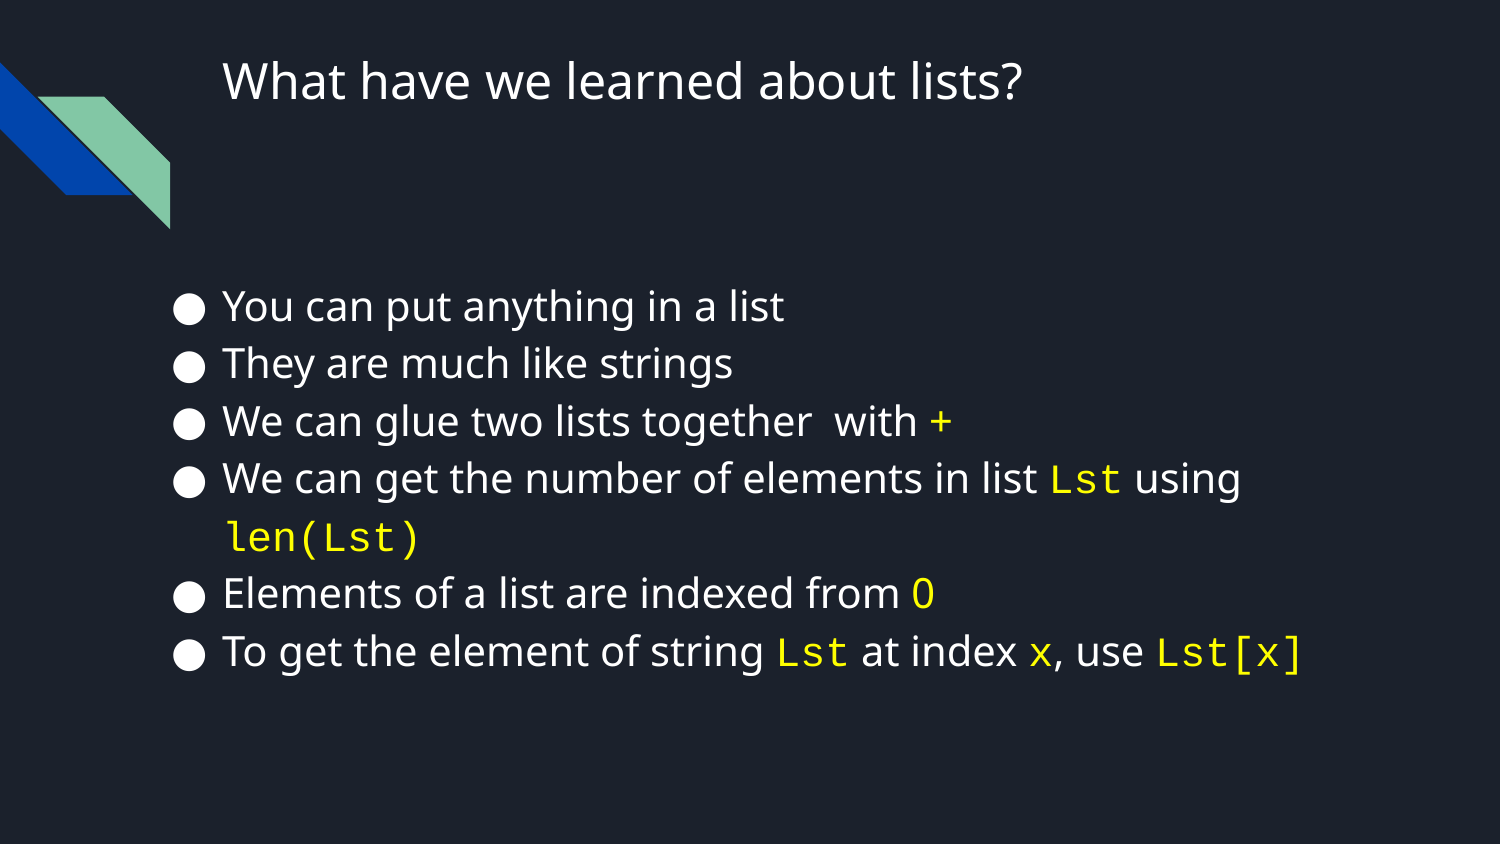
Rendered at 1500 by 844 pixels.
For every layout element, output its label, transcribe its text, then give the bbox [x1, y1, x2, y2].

list You can put anything in a list They are much like strings We can glue two lists together with + We can get the number of elements in list Lst using len(Lst) Elements of a list are indexed from 0 To get the element of string Lst at index x, use Lst[x] [131, 257, 1431, 735]
title What have we learned about lists? [207, 34, 1363, 149]
